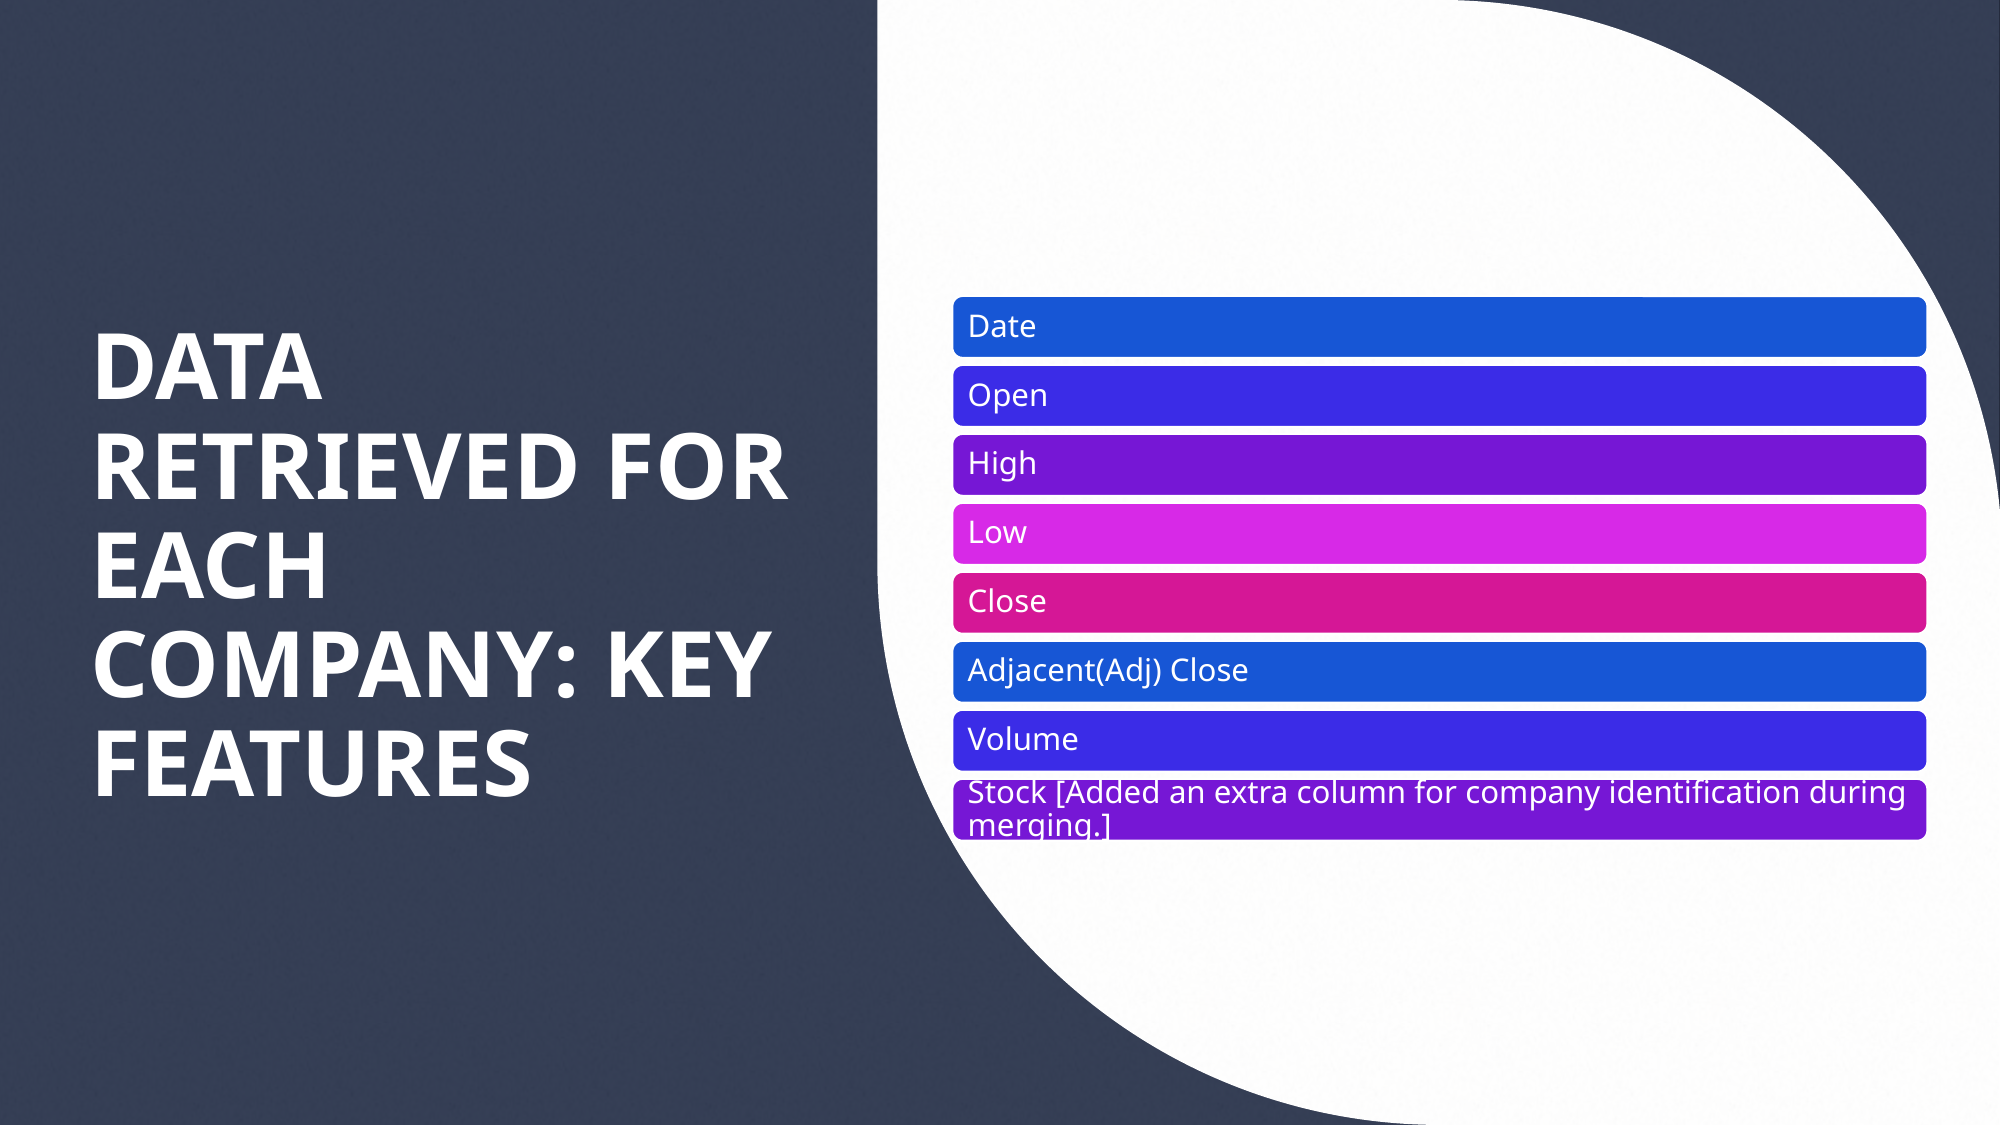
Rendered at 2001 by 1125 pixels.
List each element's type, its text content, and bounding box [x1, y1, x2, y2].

text_box [0, 0, 2000, 1125]
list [952, 109, 1928, 1028]
title DATA RETRIEVED FOR EACH COMPANY: KEY FEATURES [75, 109, 829, 1028]
